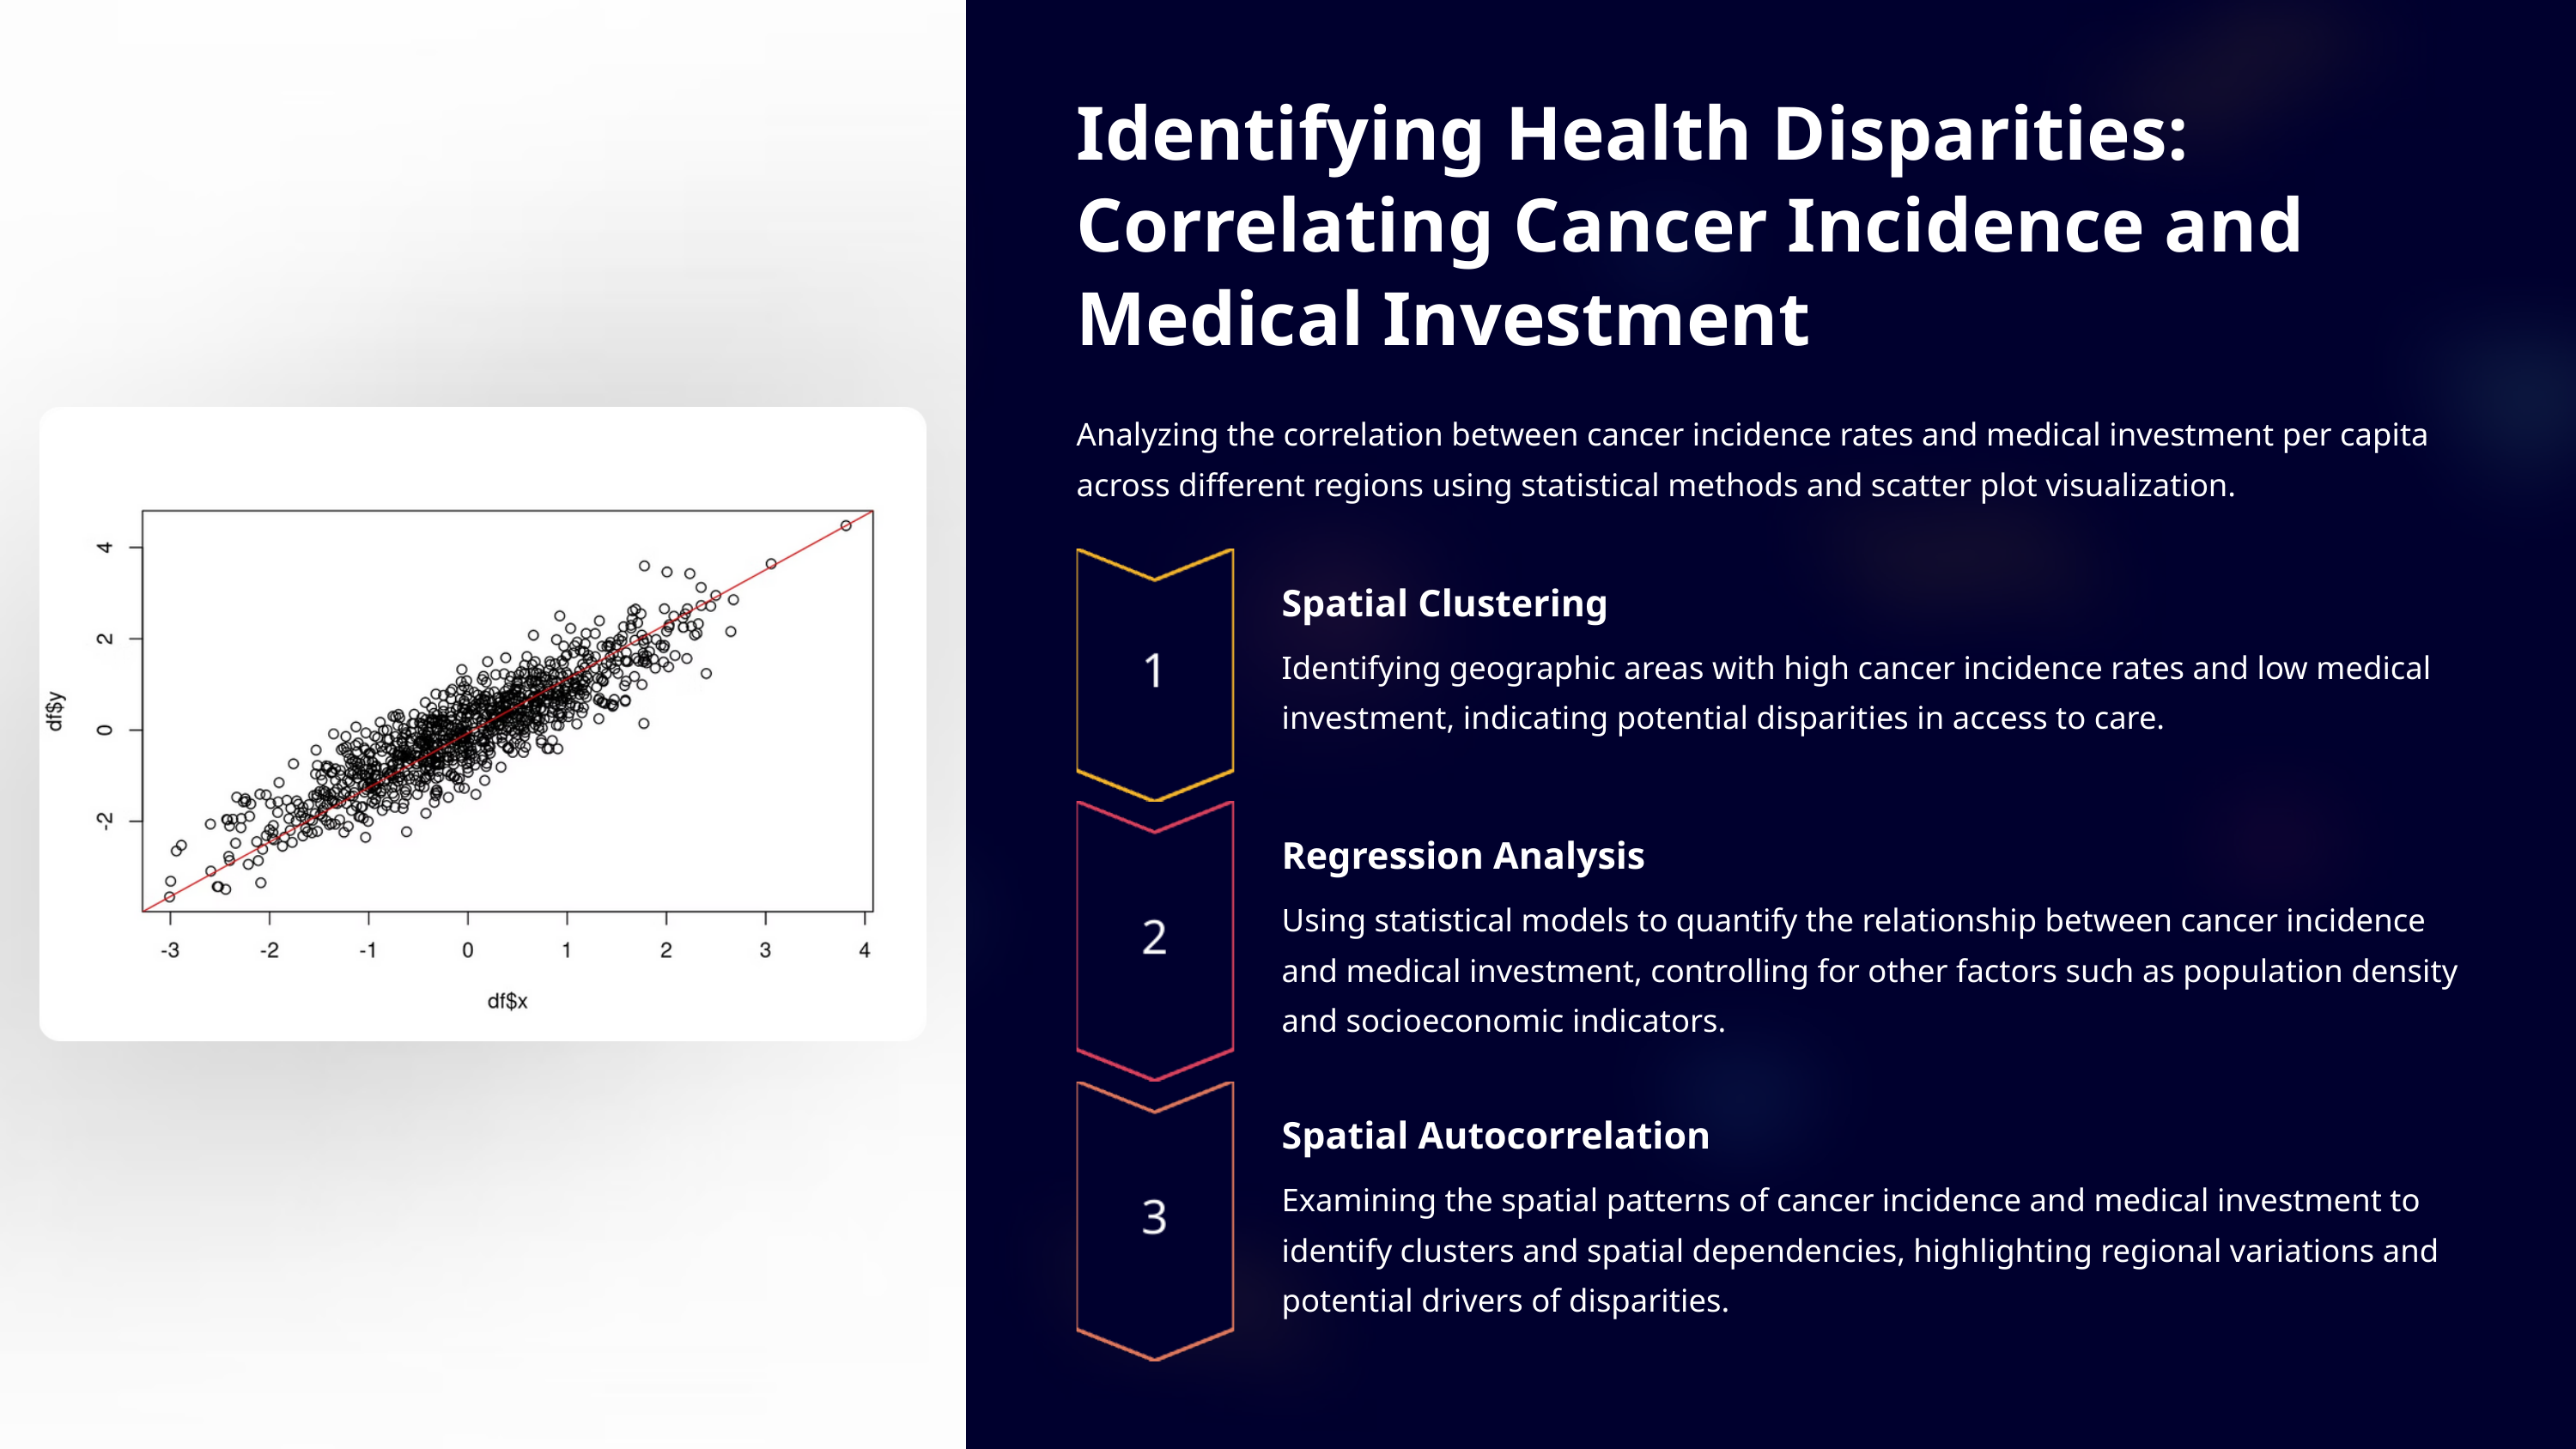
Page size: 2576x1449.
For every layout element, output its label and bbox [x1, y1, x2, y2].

text_box [0, 0, 2576, 1449]
